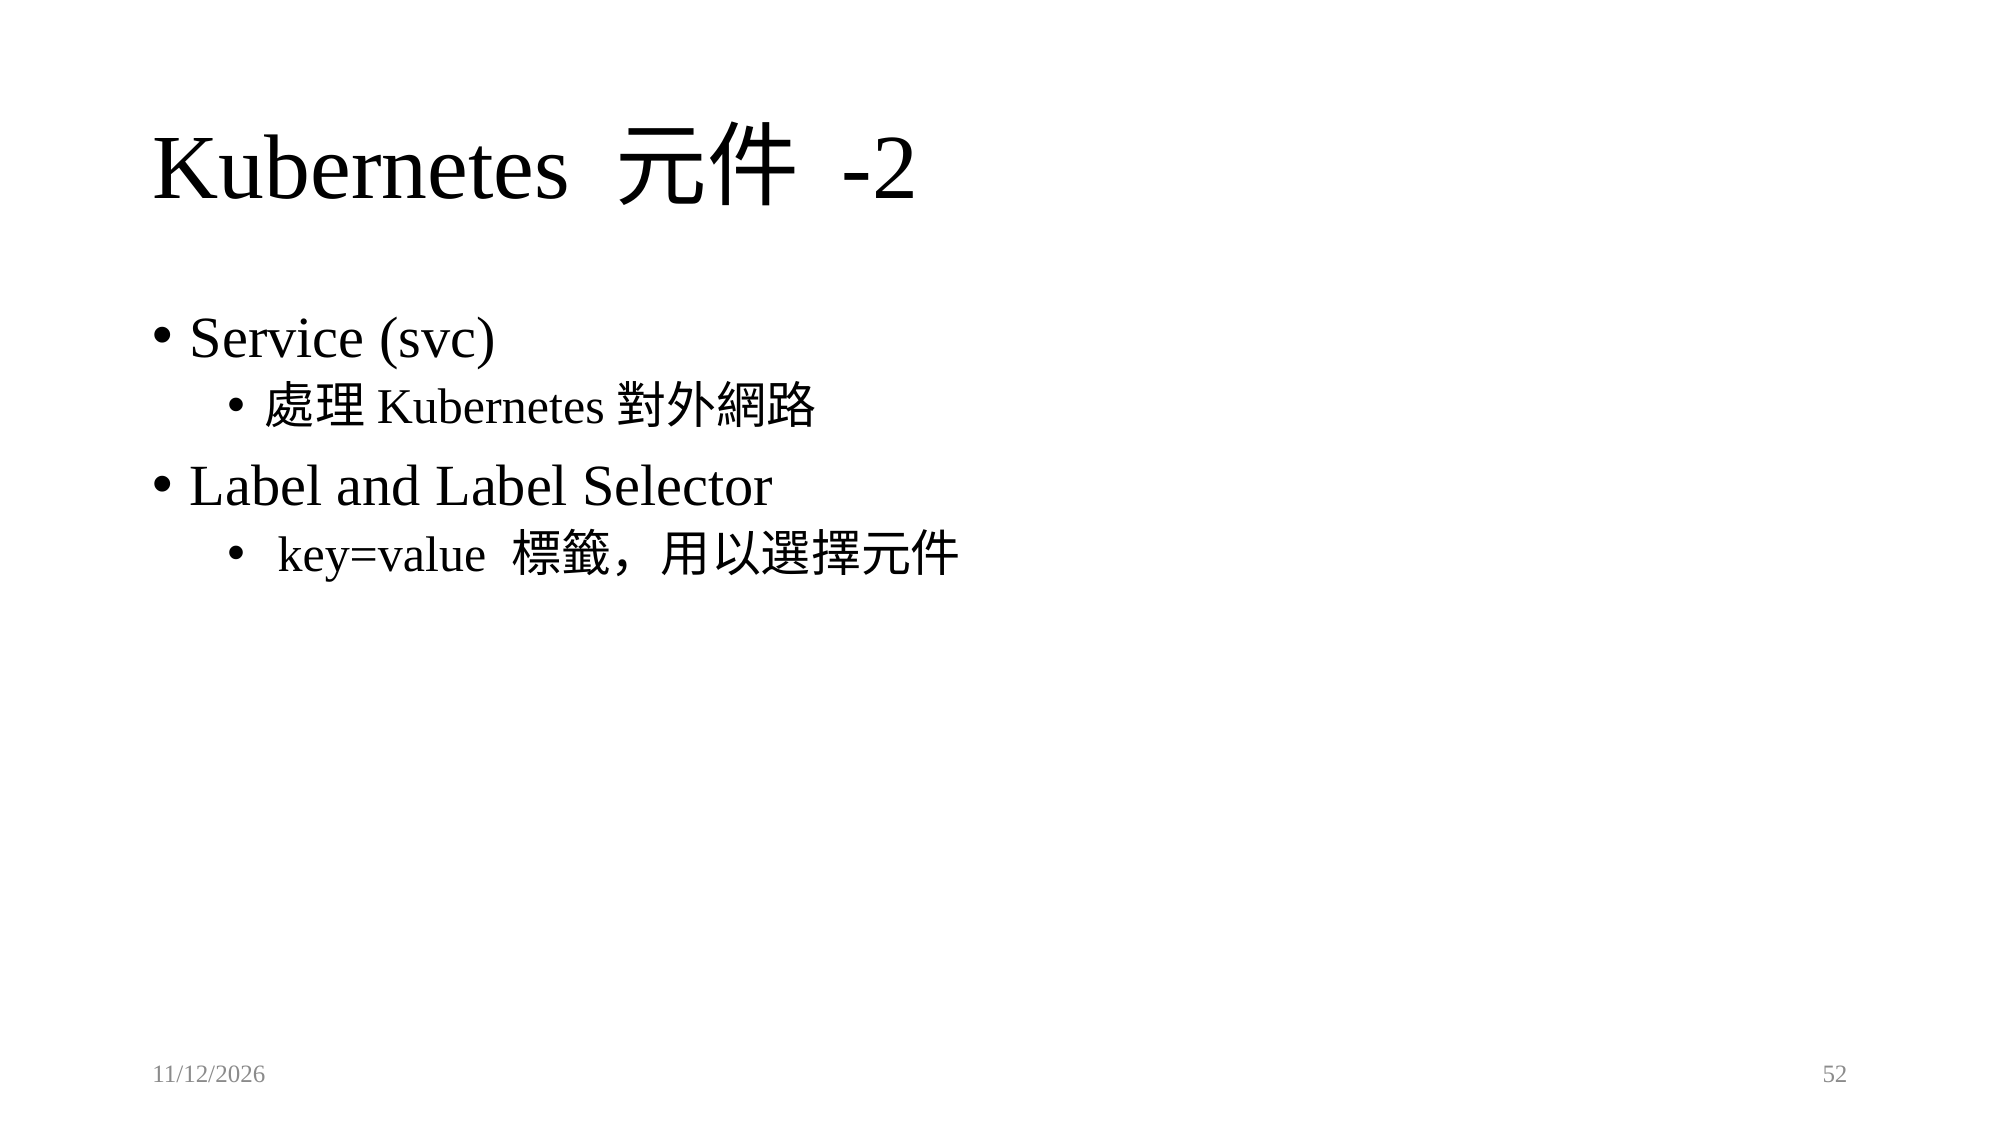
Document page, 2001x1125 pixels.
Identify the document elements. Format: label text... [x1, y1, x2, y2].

title Kubernetes 元件 -2 [137, 59, 1863, 278]
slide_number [137, 1042, 588, 1103]
slide_number 52 [1412, 1042, 1863, 1103]
list Service (svc) 處理Kubernetes對外網路 Label and Label Selector key=value 標籤，用以選擇元件 [137, 299, 1863, 1014]
